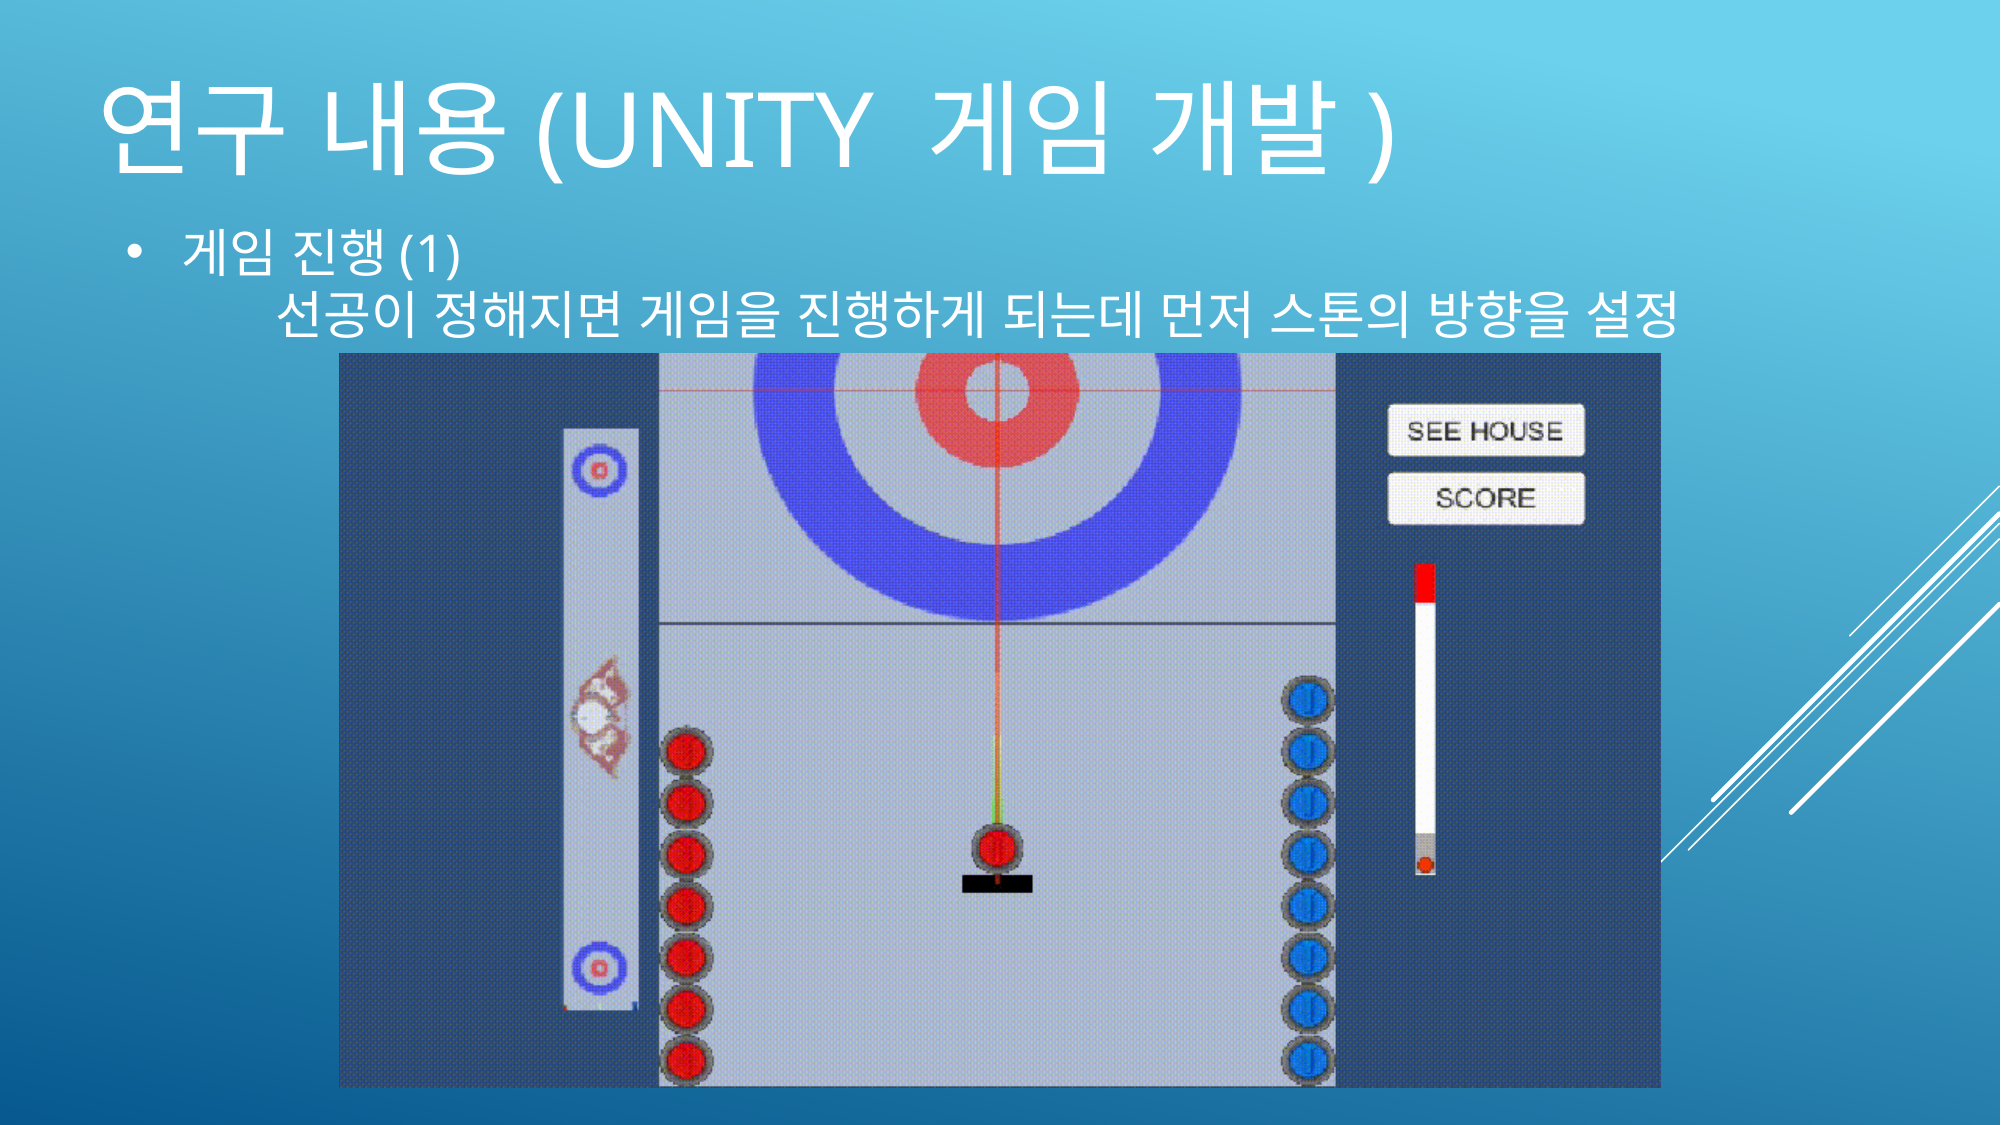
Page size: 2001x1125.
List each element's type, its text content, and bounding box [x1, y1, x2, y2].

text_box 게임 진행(1) 선공이 정해지면 게임을 진행하게 되는데 먼저 스톤의 방향을 설정 [110, 212, 1696, 353]
picture [338, 352, 1662, 1089]
title 연구 내용(Unity 게임 개발) [82, 0, 1476, 252]
